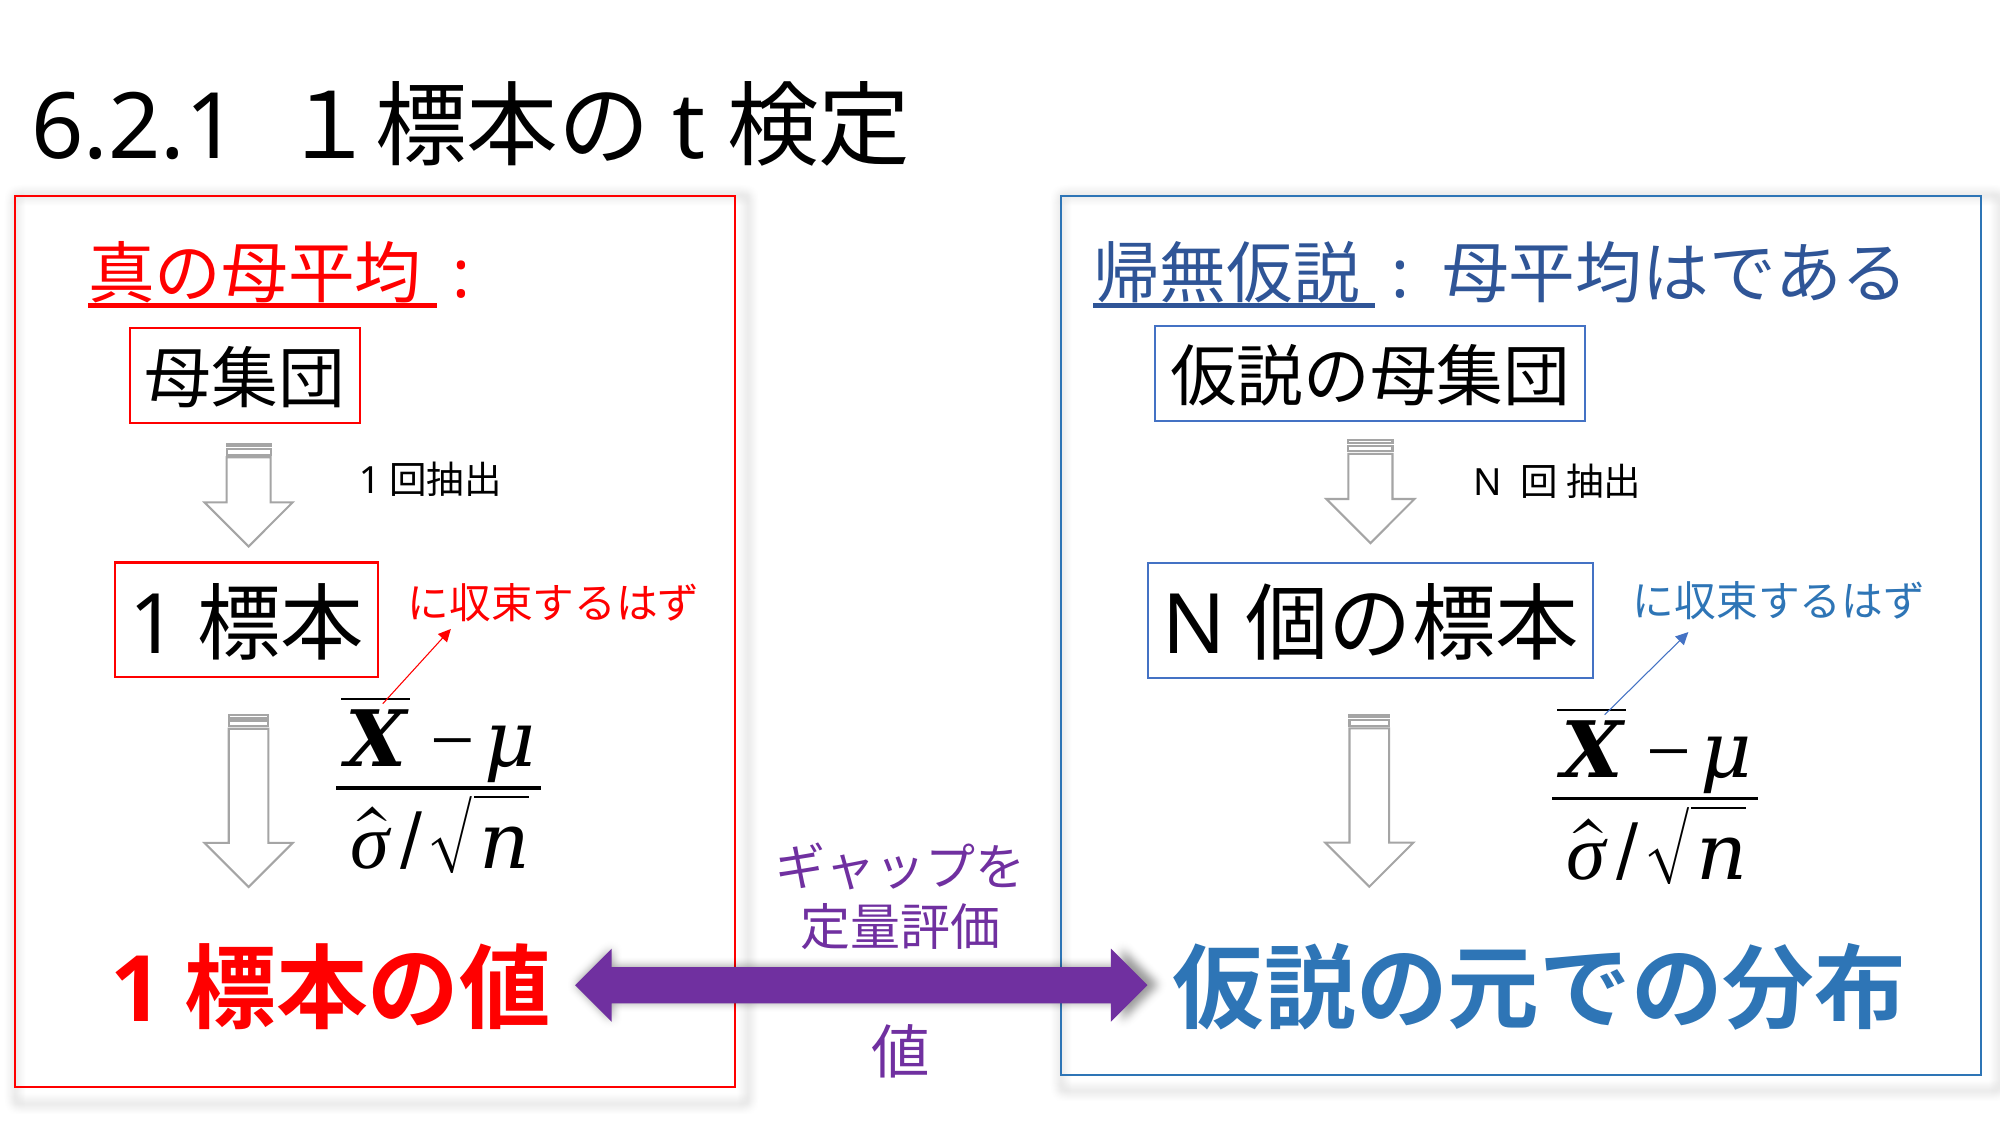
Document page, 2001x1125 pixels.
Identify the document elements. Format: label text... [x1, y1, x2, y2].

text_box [382, 629, 451, 704]
text_box [1347, 439, 1394, 444]
text_box [226, 443, 272, 447]
text_box ギャップを 定量評価 [760, 827, 1041, 959]
text_box [1322, 719, 1416, 889]
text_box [1604, 632, 1689, 715]
text_box [1348, 714, 1390, 718]
text_box [202, 714, 296, 889]
text_box 1標本 [114, 561, 379, 678]
text_box [1323, 445, 1417, 545]
text_box 1回抽出 [343, 448, 517, 509]
text_box [14, 195, 736, 1088]
text_box [202, 448, 296, 548]
text_box [1060, 195, 1982, 1076]
title 6.2.1 １標本のt検定 [16, 20, 1975, 238]
text_box [575, 948, 1148, 1022]
text_box 母集団 [129, 327, 361, 424]
